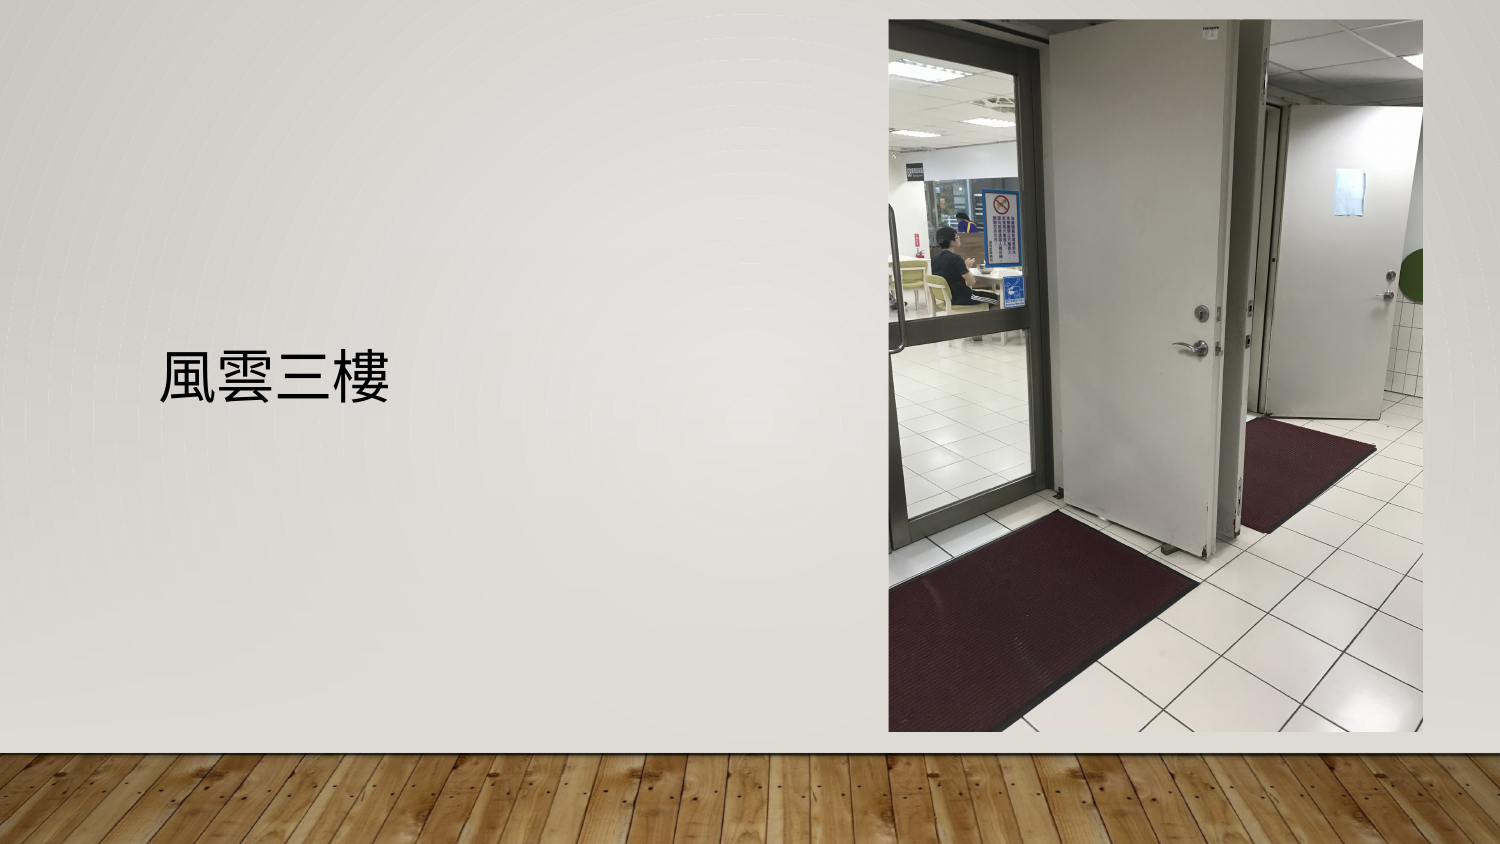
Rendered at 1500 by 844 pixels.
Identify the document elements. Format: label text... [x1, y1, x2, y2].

picture [799, 20, 1500, 731]
picture [0, 753, 1500, 844]
text_box 風雲三樓 [66, 333, 484, 418]
